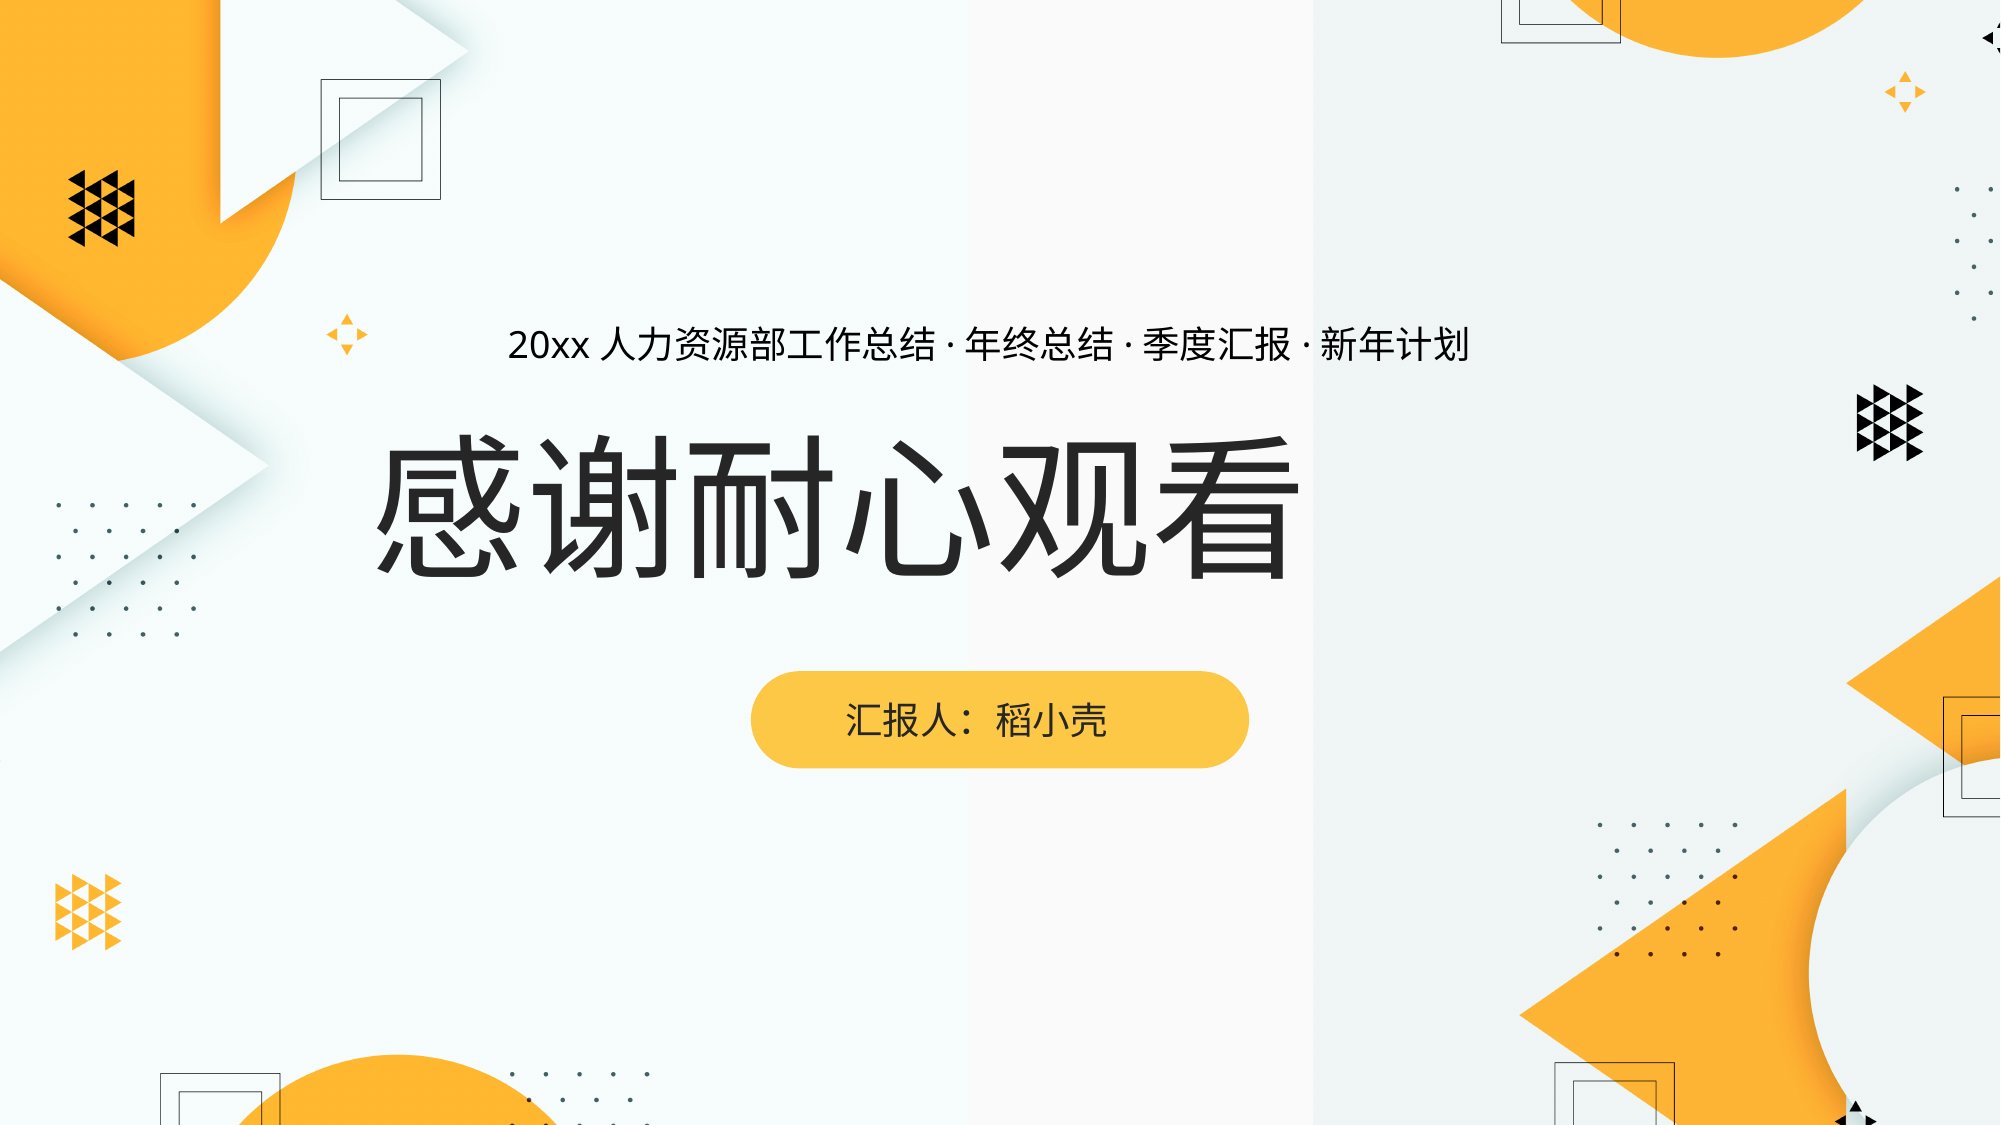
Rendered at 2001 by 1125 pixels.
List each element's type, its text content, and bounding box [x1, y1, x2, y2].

text_box [750, 671, 1250, 769]
text_box 20xx人力资源部工作总结·年终总结·季度汇报·新年计划 [492, 313, 1507, 374]
text_box 汇报人：稻小壳 [830, 689, 1170, 750]
picture [0, 0, 969, 1125]
picture [1313, 0, 2001, 1125]
text_box 感谢耐心观看 [355, 402, 1645, 606]
